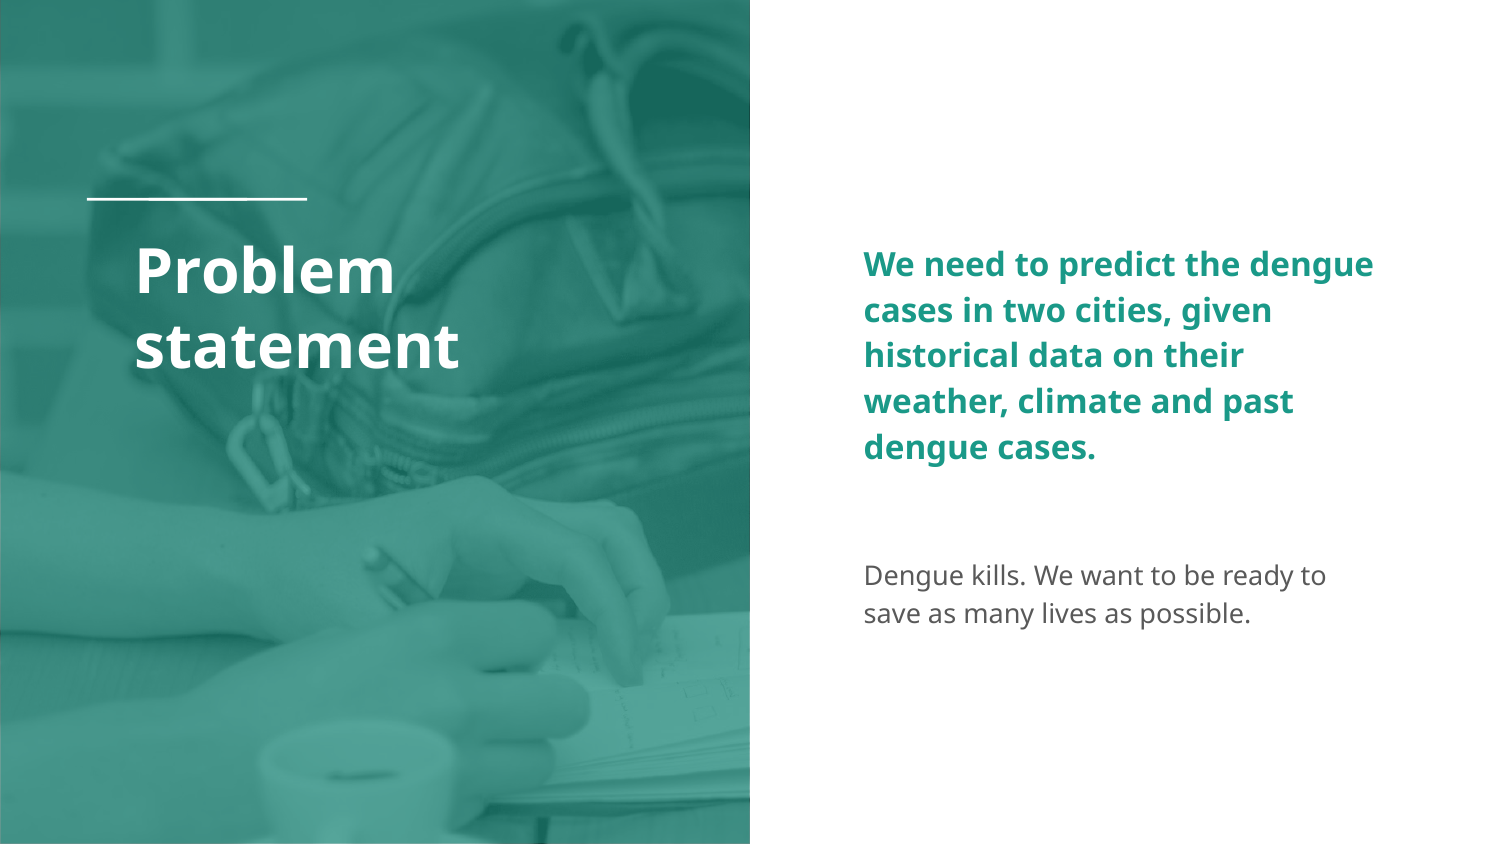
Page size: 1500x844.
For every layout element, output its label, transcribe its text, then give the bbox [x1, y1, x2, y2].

list We need to predict the dengue cases in two cities, given historical data on their weather, climate and past dengue cases. Dengue kills. We want to be ready to save as many lives as possible. [848, 221, 1403, 719]
title Problem statement [119, 216, 662, 494]
